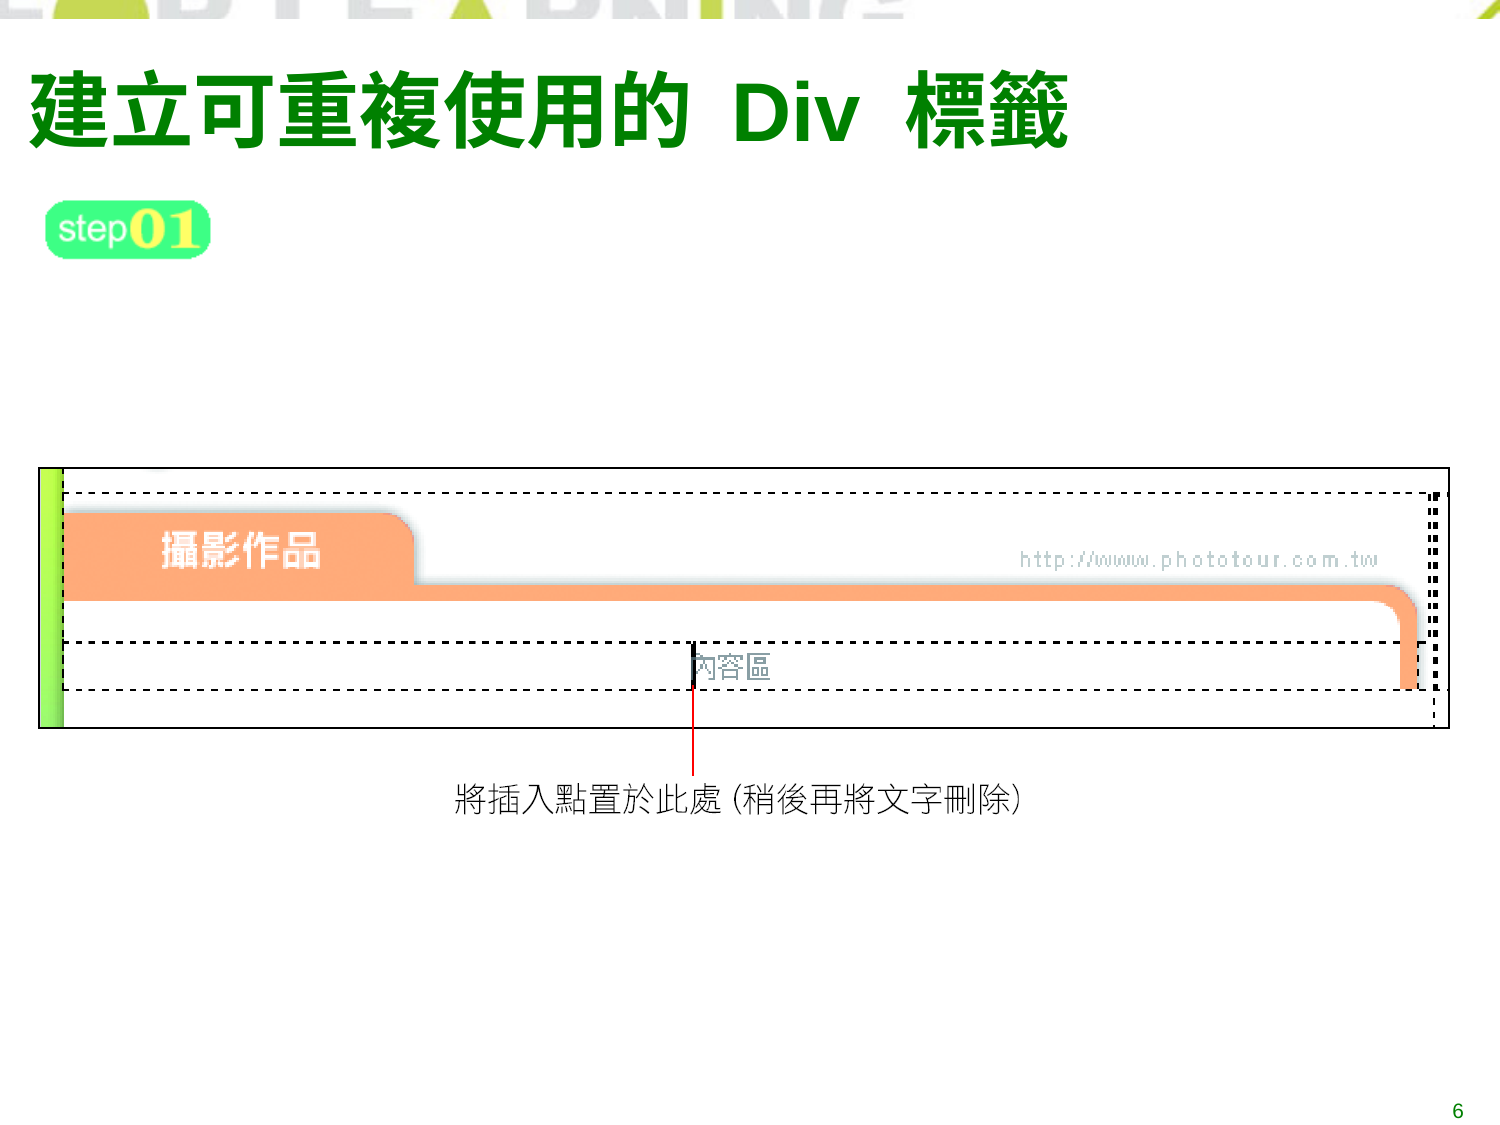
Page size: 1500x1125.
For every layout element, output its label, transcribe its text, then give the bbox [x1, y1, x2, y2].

slide_number 6 [1422, 1089, 1494, 1125]
title 建立可重複使用的 Div 標籤 [11, 19, 1495, 197]
picture [40, 196, 217, 264]
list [11, 454, 1483, 837]
picture [0, 0, 1500, 19]
